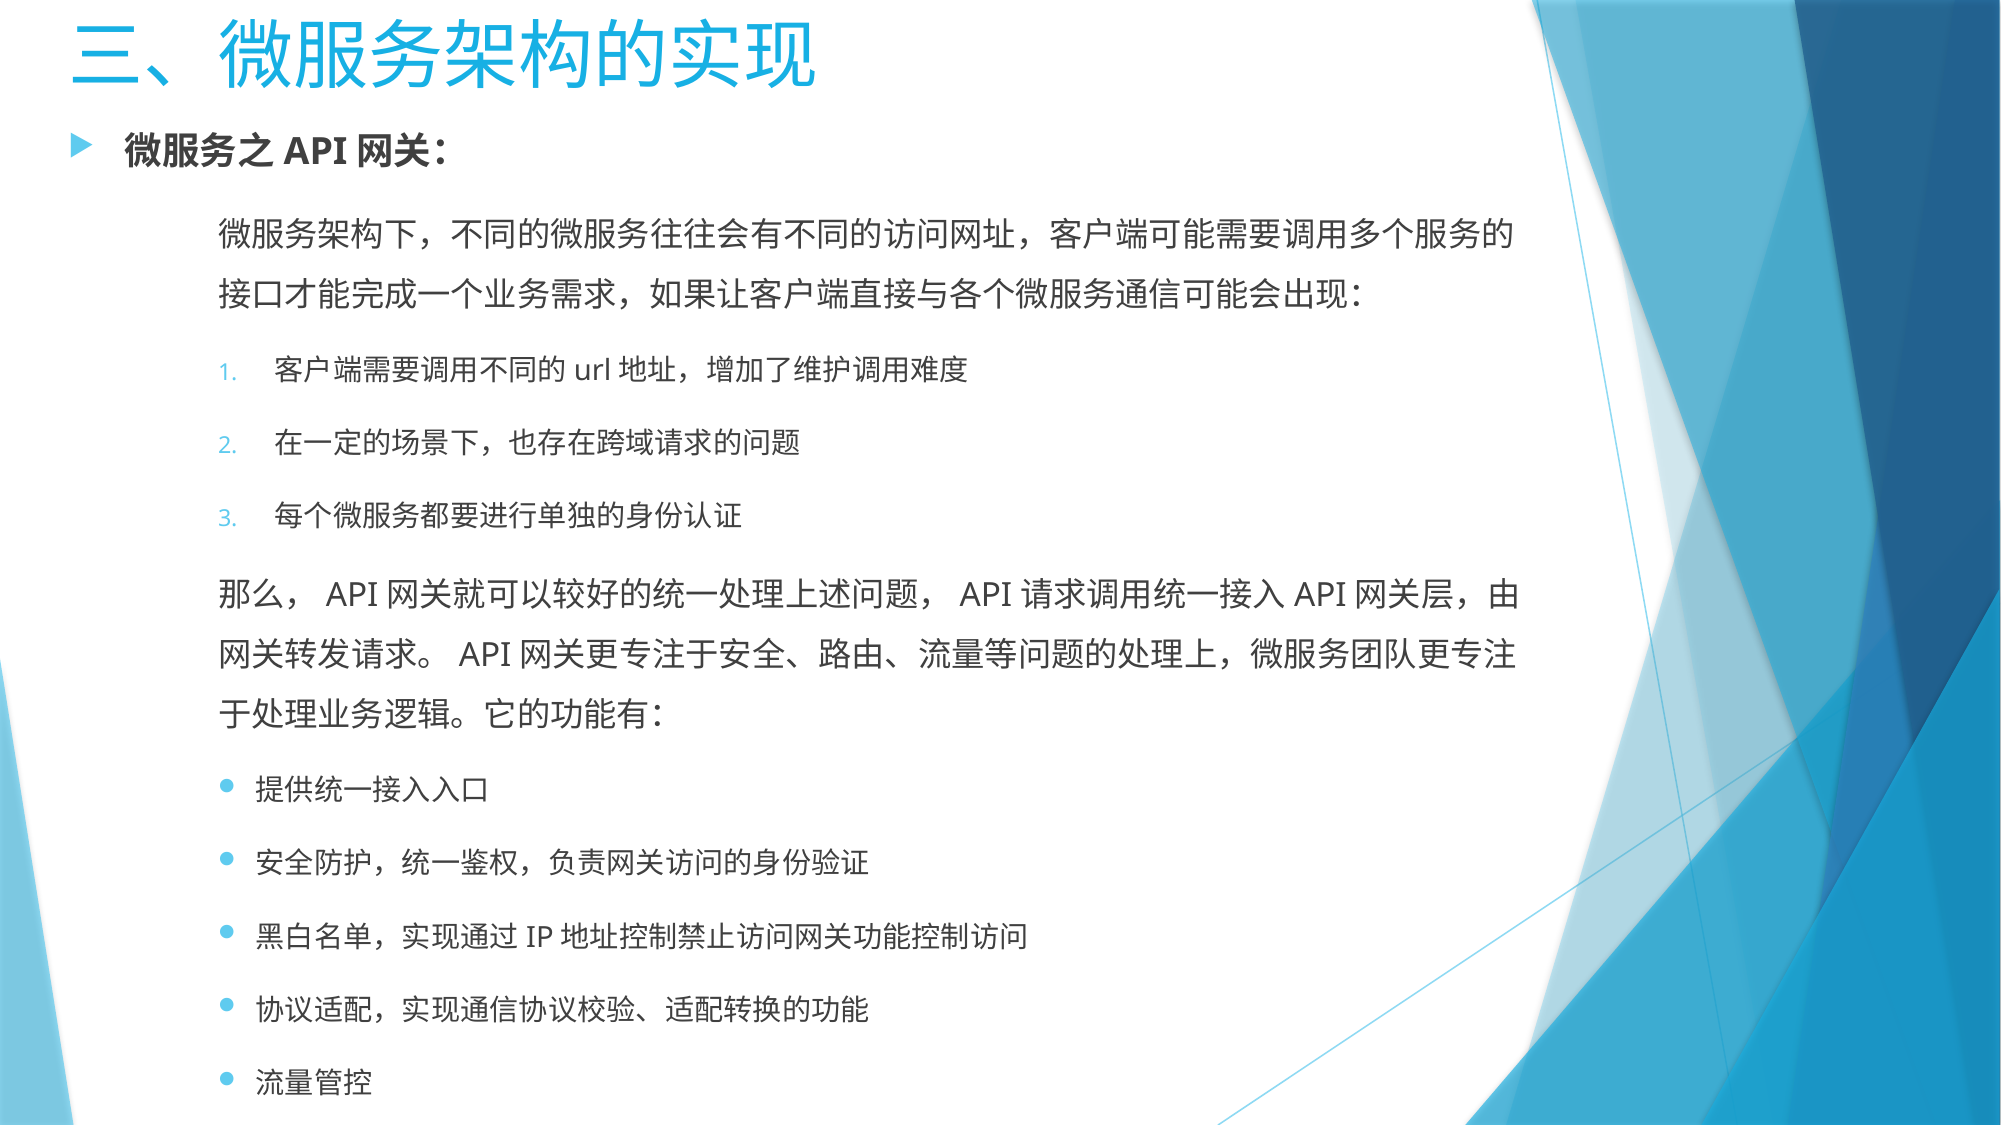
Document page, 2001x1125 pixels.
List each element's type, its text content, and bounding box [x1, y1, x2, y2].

list 微服务之API网关： 微服务架构下，不同的微服务往往会有不同的访问网址，客户端可能需要调用多个服务的接口才能完成一个业务需求，如果让客户端直接与各个微服务通信可能会出现： 客户端需要调用不同的url地址，增加了维护调用难度 在一定的场景下，也存在跨域请求的问题 每个微服务都要进行单独的身份认证 那么，API网关就可以较好的统一处理上述问题，API请求调用统一接入API网关层，由网关转发请求。API网关更专注于安全、路由、流量等问题的处理上，微服务团队更专注于处理业务逻辑。它的功能有： 提供统一接入入口 安全防护，统一鉴权，负责网关访问的身份验证 黑白名单，实现通过IP地址控制禁止访问网关功能控制访问 协议适配，实现通信协议校验、适配转换的功能 流量管控 [53, 119, 1557, 1076]
text_box 三、微服务架构的实现 [53, 0, 1464, 217]
